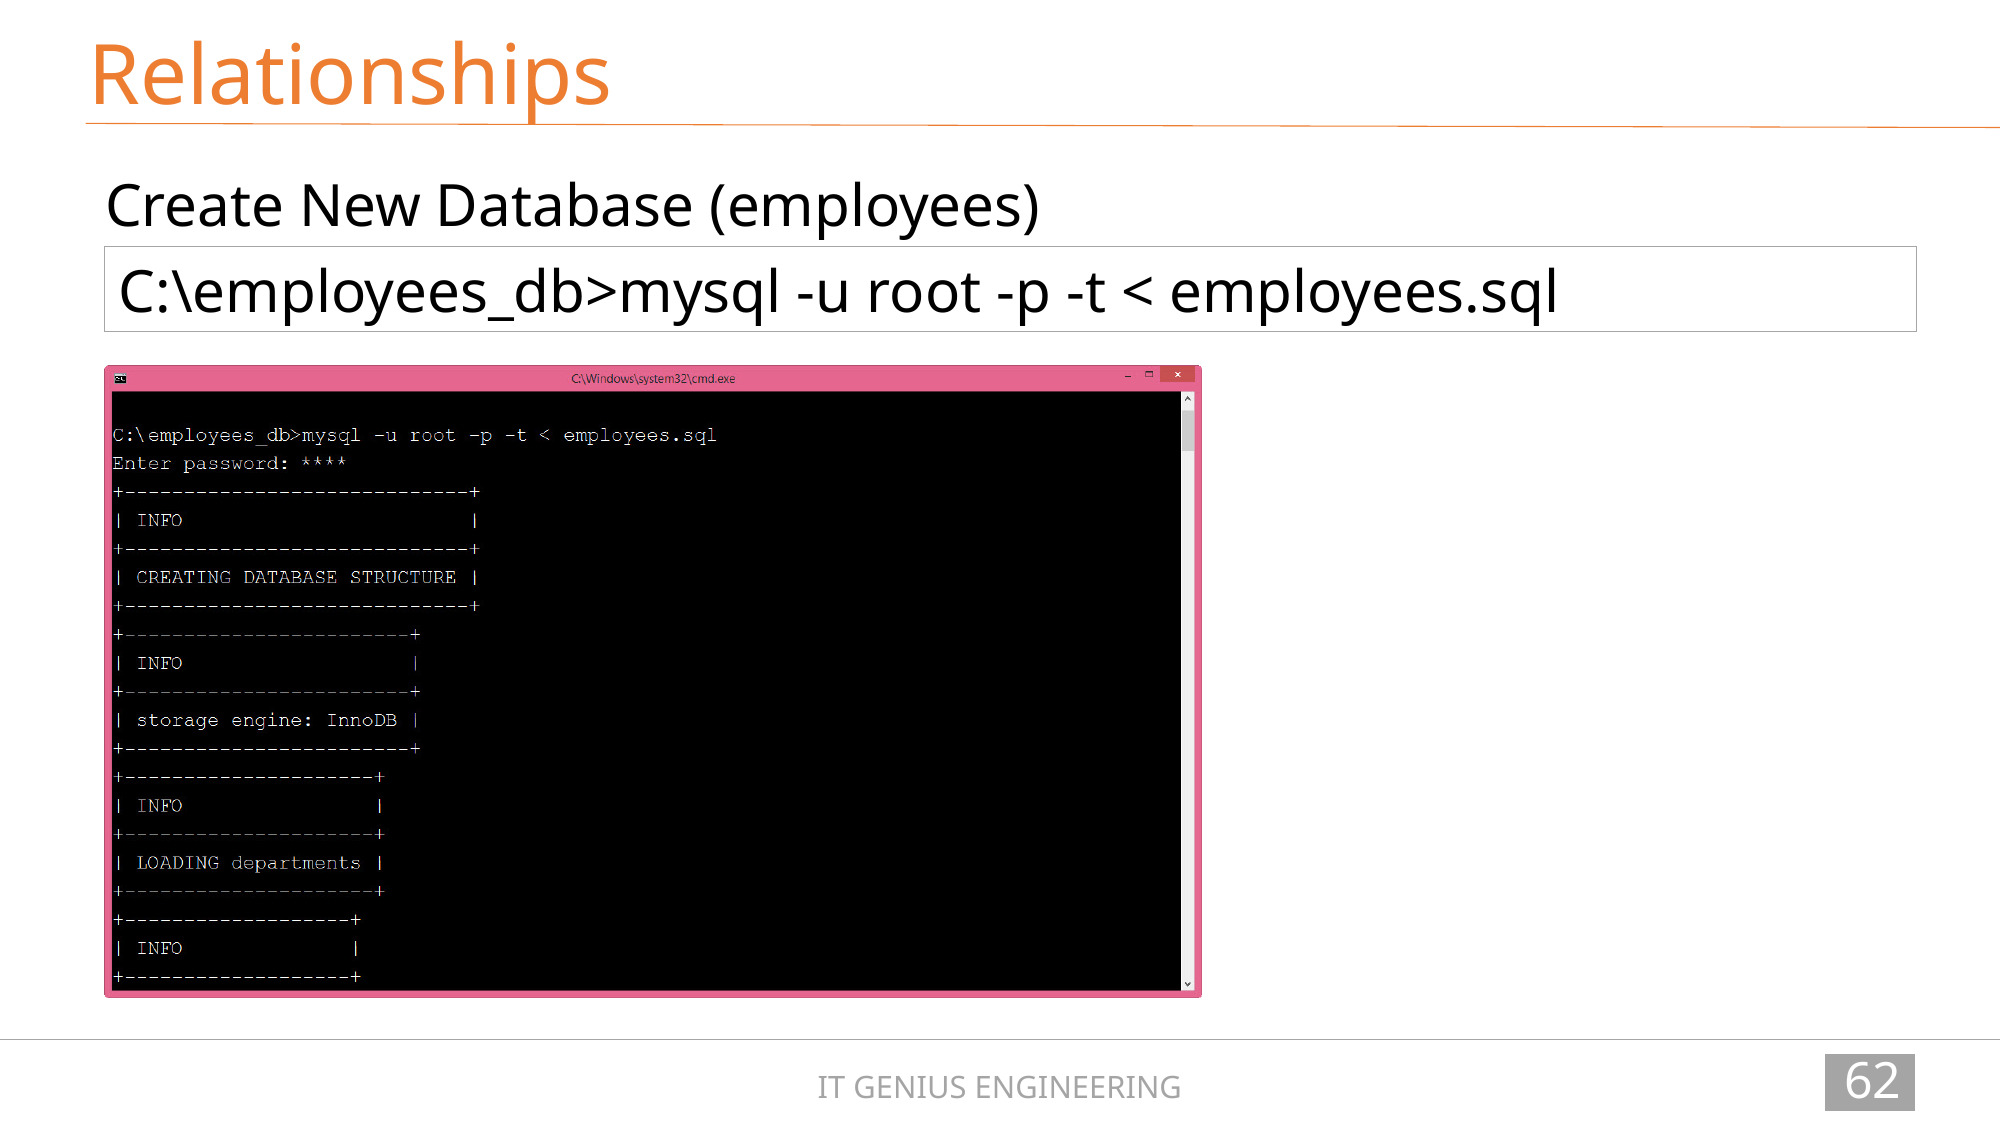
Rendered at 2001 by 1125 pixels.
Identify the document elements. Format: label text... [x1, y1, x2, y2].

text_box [85, 123, 2000, 128]
text_box IT GENIUS ENGINEERING [576, 1064, 1424, 1113]
text_box C:\employees_db>mysql -u root -p -t < employees.sql [104, 246, 1917, 332]
subtitle Relationships [73, 25, 936, 137]
text_box Create New Database (employees) [90, 161, 1910, 246]
slide_number 62 [1822, 1051, 1918, 1114]
picture [104, 365, 1202, 998]
